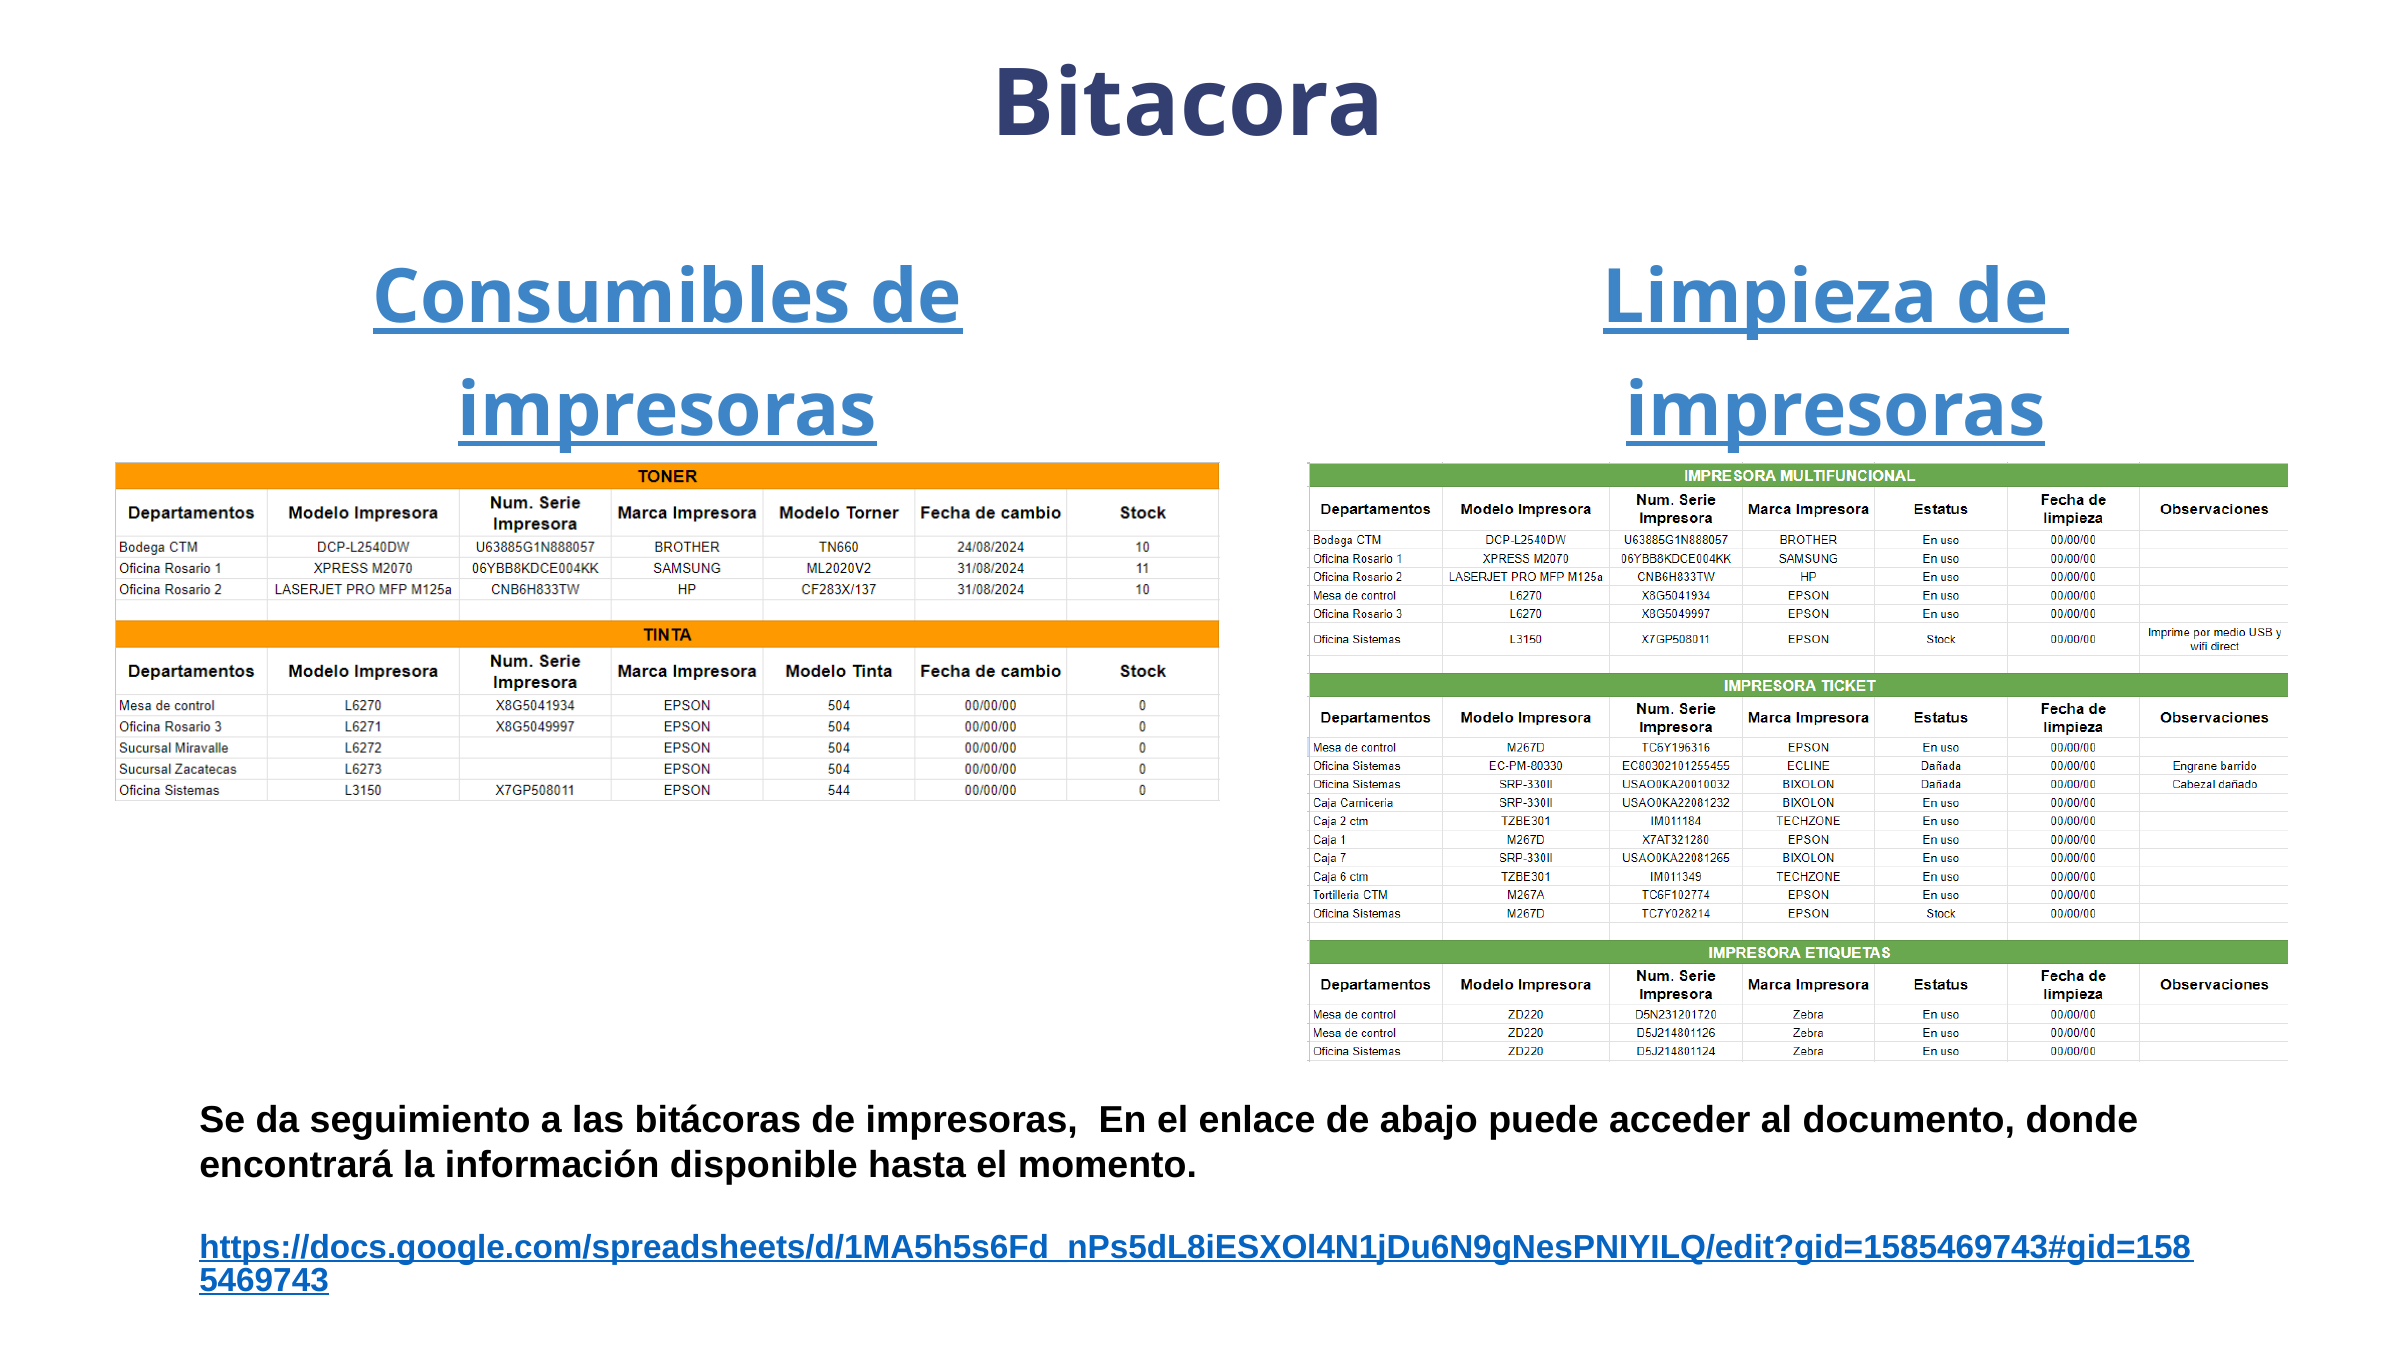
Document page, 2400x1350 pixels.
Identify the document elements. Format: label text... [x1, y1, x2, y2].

text_box Consumibles de impresoras [222, 209, 1113, 461]
text_box Se da seguimiento a las bitácoras de impresoras, En el enlace de abajo puede acceder al documento, donde encontrará la información disponible hasta el momento. https://docs.google.com/spreadsheets/d/1MA5h5s6Fd_nPs5dL8iESXOl4N1jDu6N9gNesPNIYILQ/edit?gid=1585469743#gid=1585469743 [184, 1079, 2216, 1338]
text_box Bitacora [0, 26, 2400, 149]
text_box Limpieza de impresoras [1464, 209, 2207, 461]
picture [115, 462, 1220, 801]
picture [1307, 462, 2288, 1062]
